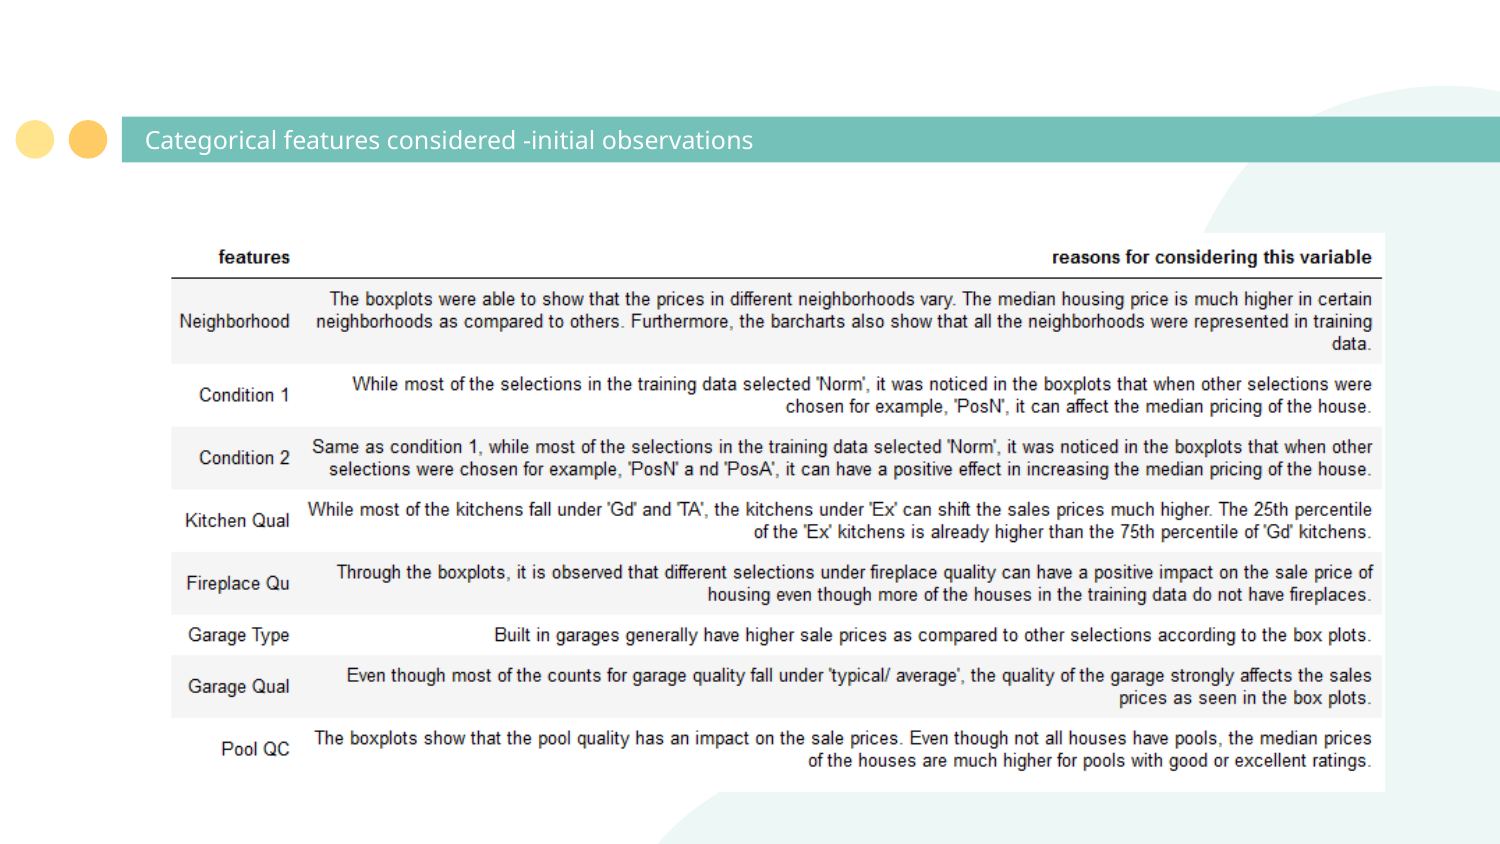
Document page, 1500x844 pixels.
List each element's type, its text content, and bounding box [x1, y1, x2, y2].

picture [152, 233, 1386, 792]
title Categorical features considered -initial observations [129, 118, 952, 170]
